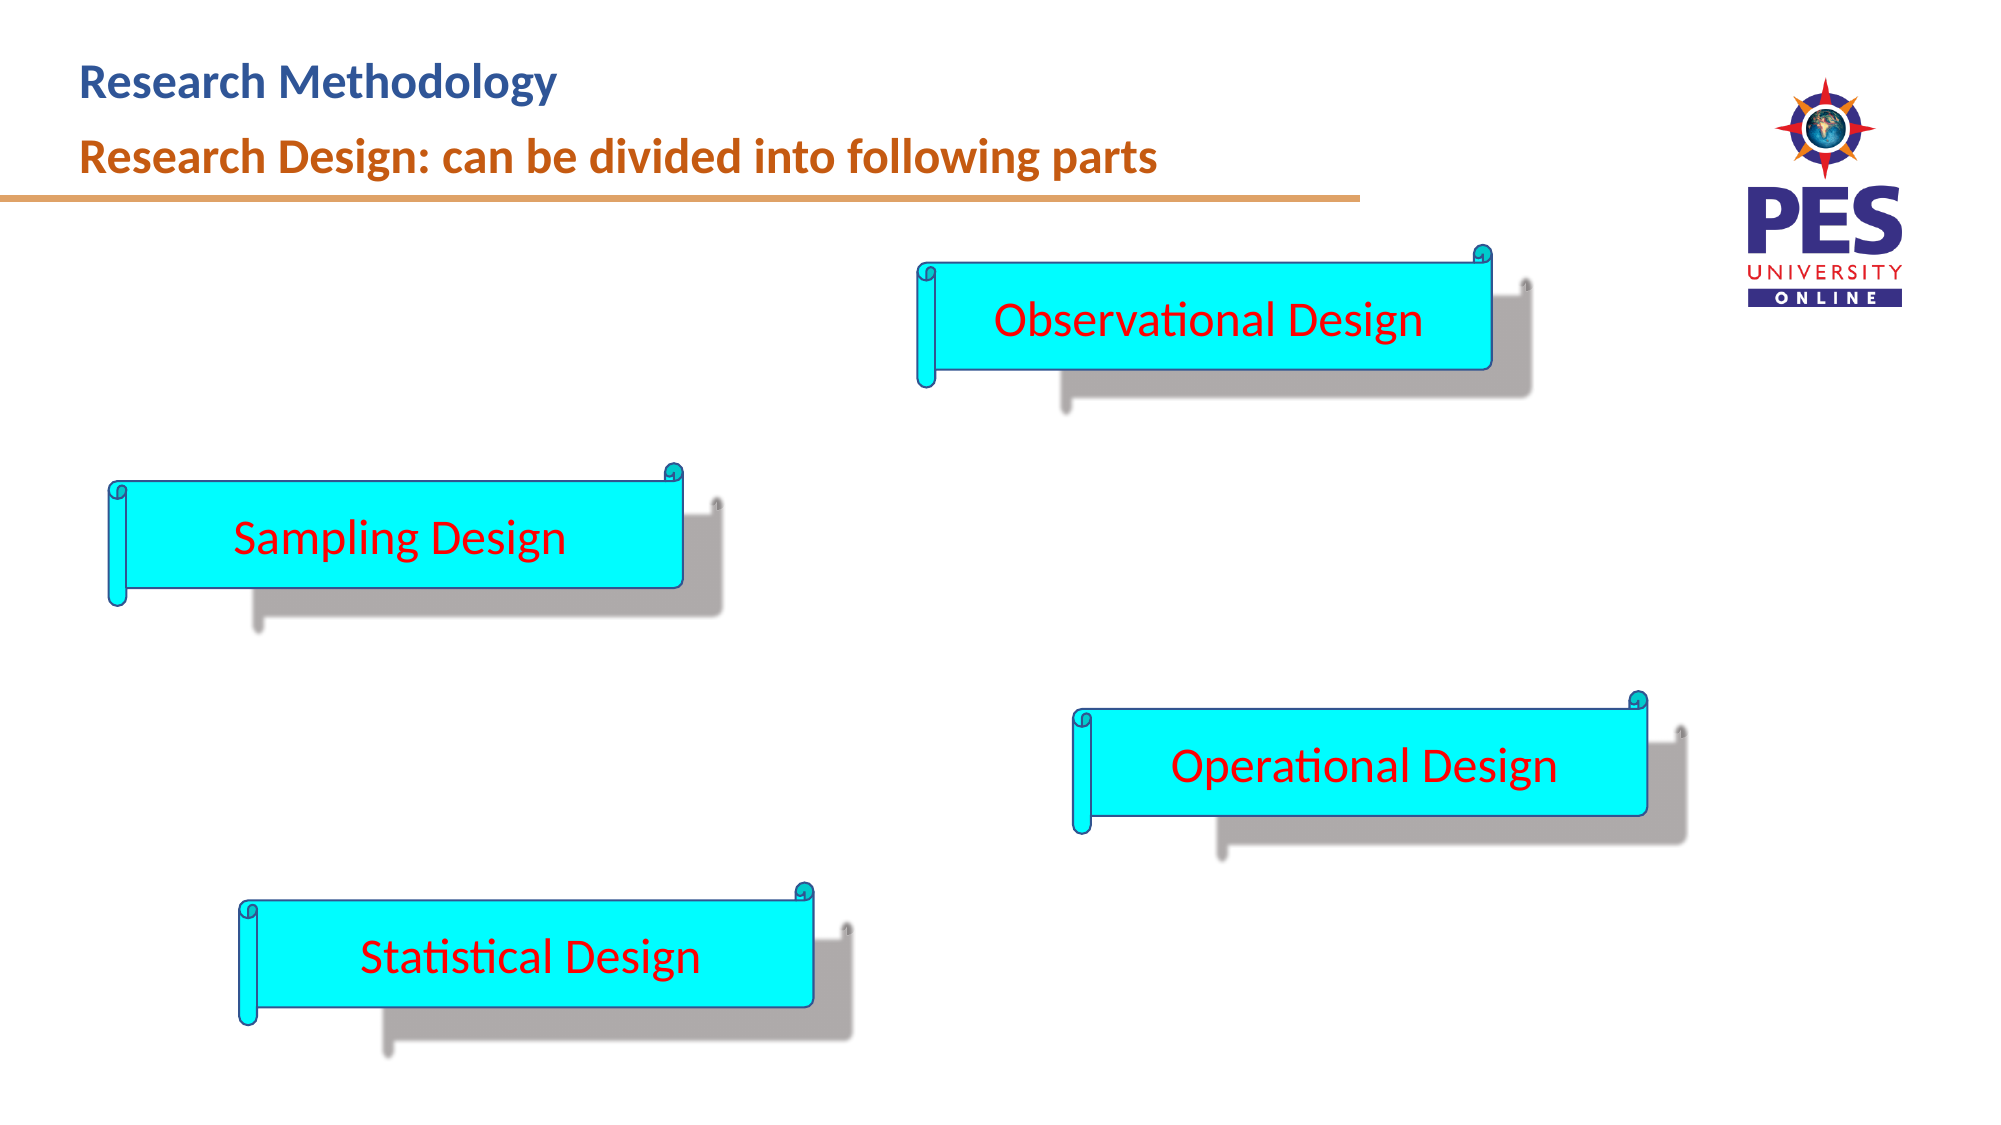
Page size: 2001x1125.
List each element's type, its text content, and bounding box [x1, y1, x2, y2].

text_box [385, 927, 851, 1056]
text_box Research Methodology [64, 41, 1295, 117]
text_box [1219, 730, 1685, 859]
text_box Operational Design [1071, 690, 1649, 835]
text_box Statistical Design [238, 881, 815, 1027]
text_box [1063, 283, 1530, 412]
text_box Research Design: can be divided into following parts [64, 116, 1377, 191]
picture [1748, 76, 1902, 307]
text_box [254, 502, 720, 631]
text_box Sampling Design [107, 462, 684, 607]
text_box Observational Design [916, 243, 1493, 389]
